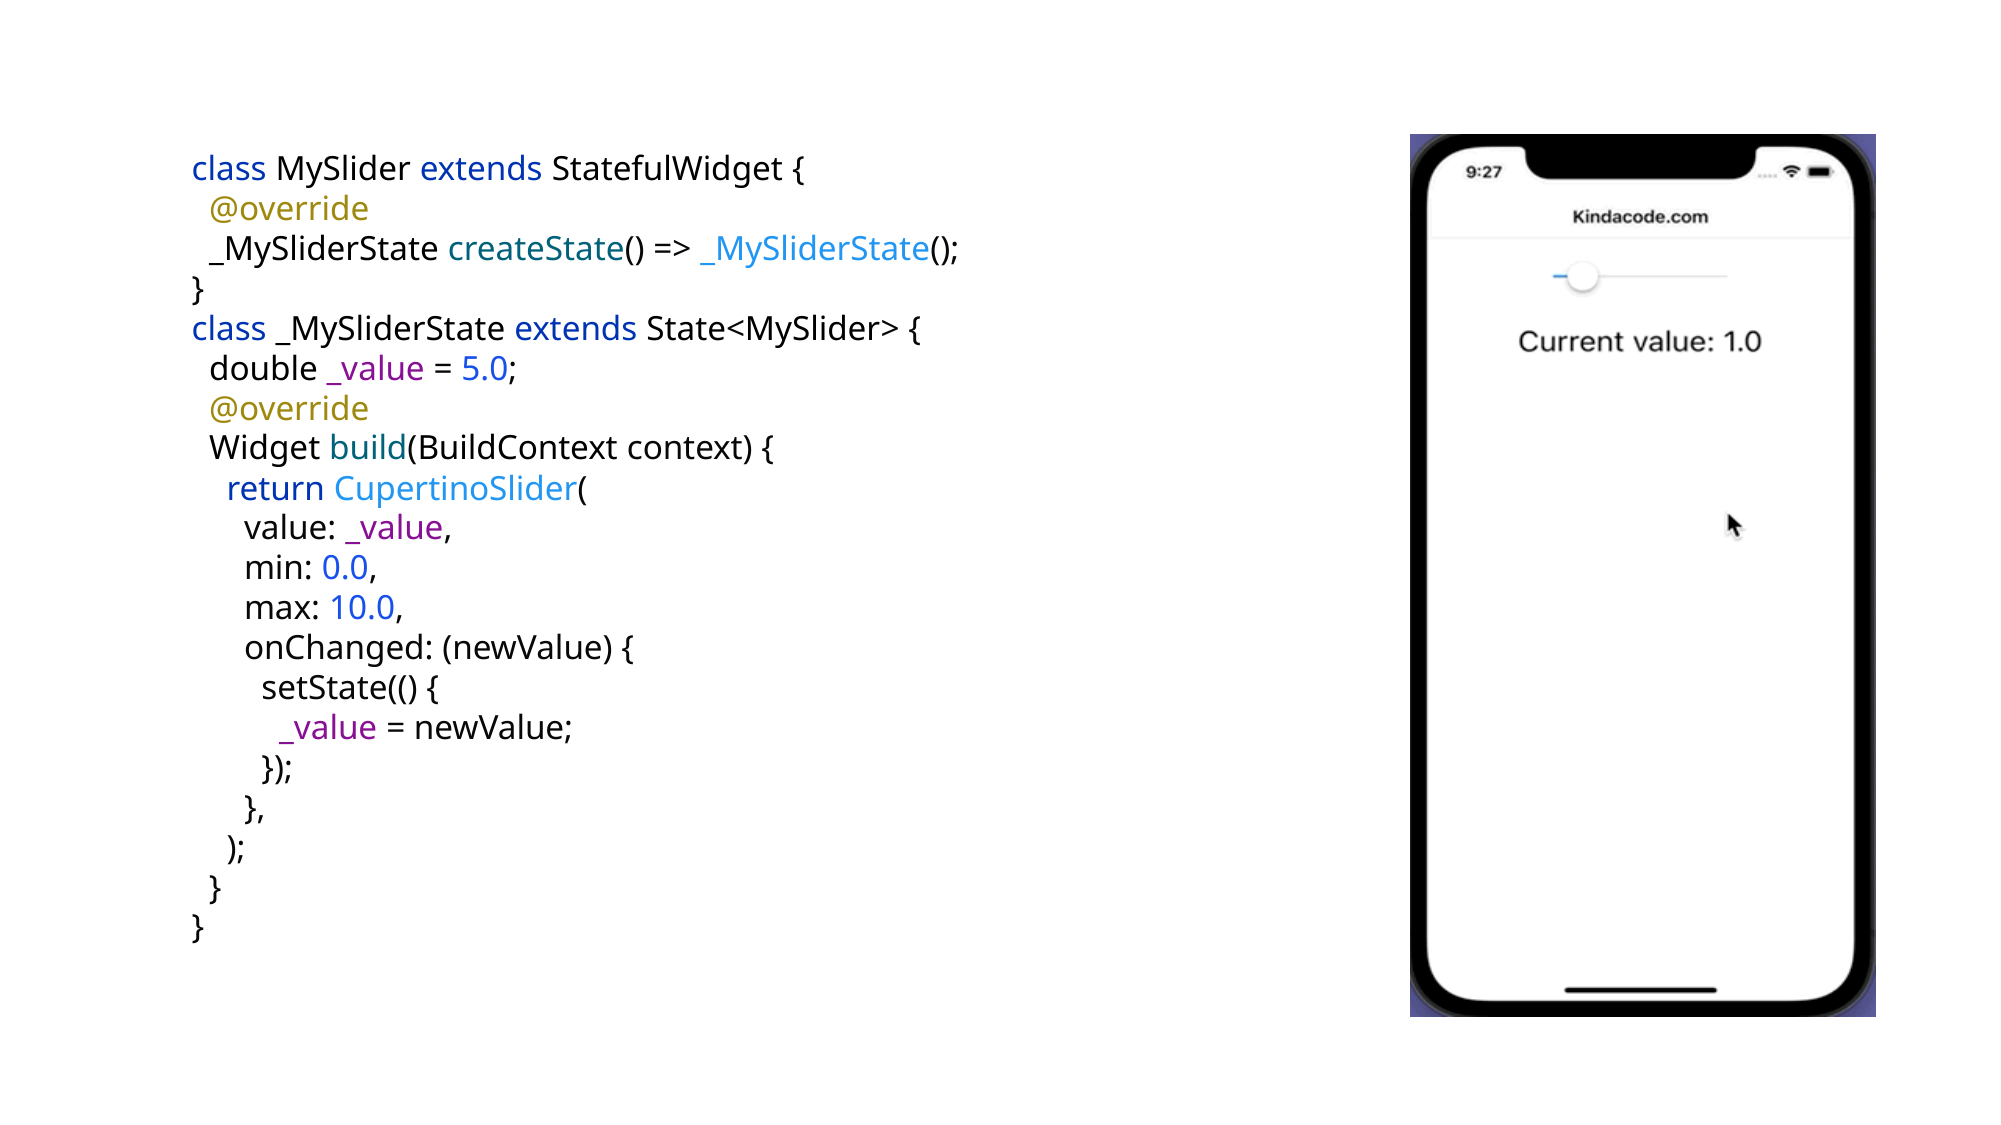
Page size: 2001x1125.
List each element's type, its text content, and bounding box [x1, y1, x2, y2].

text_box class MySlider extends StatefulWidget { @override _MySliderState createState() => _MySliderState(); } class _MySliderState extends State<MySlider> { double _value = 5.0; @override Widget build(BuildContext context) { return CupertinoSlider( value: _value, min: 0.0, max: 10.0, onChanged: (newValue) { setState(() { _value = newValue; }); }, ); } } [176, 139, 975, 954]
picture [1409, 134, 1876, 1017]
